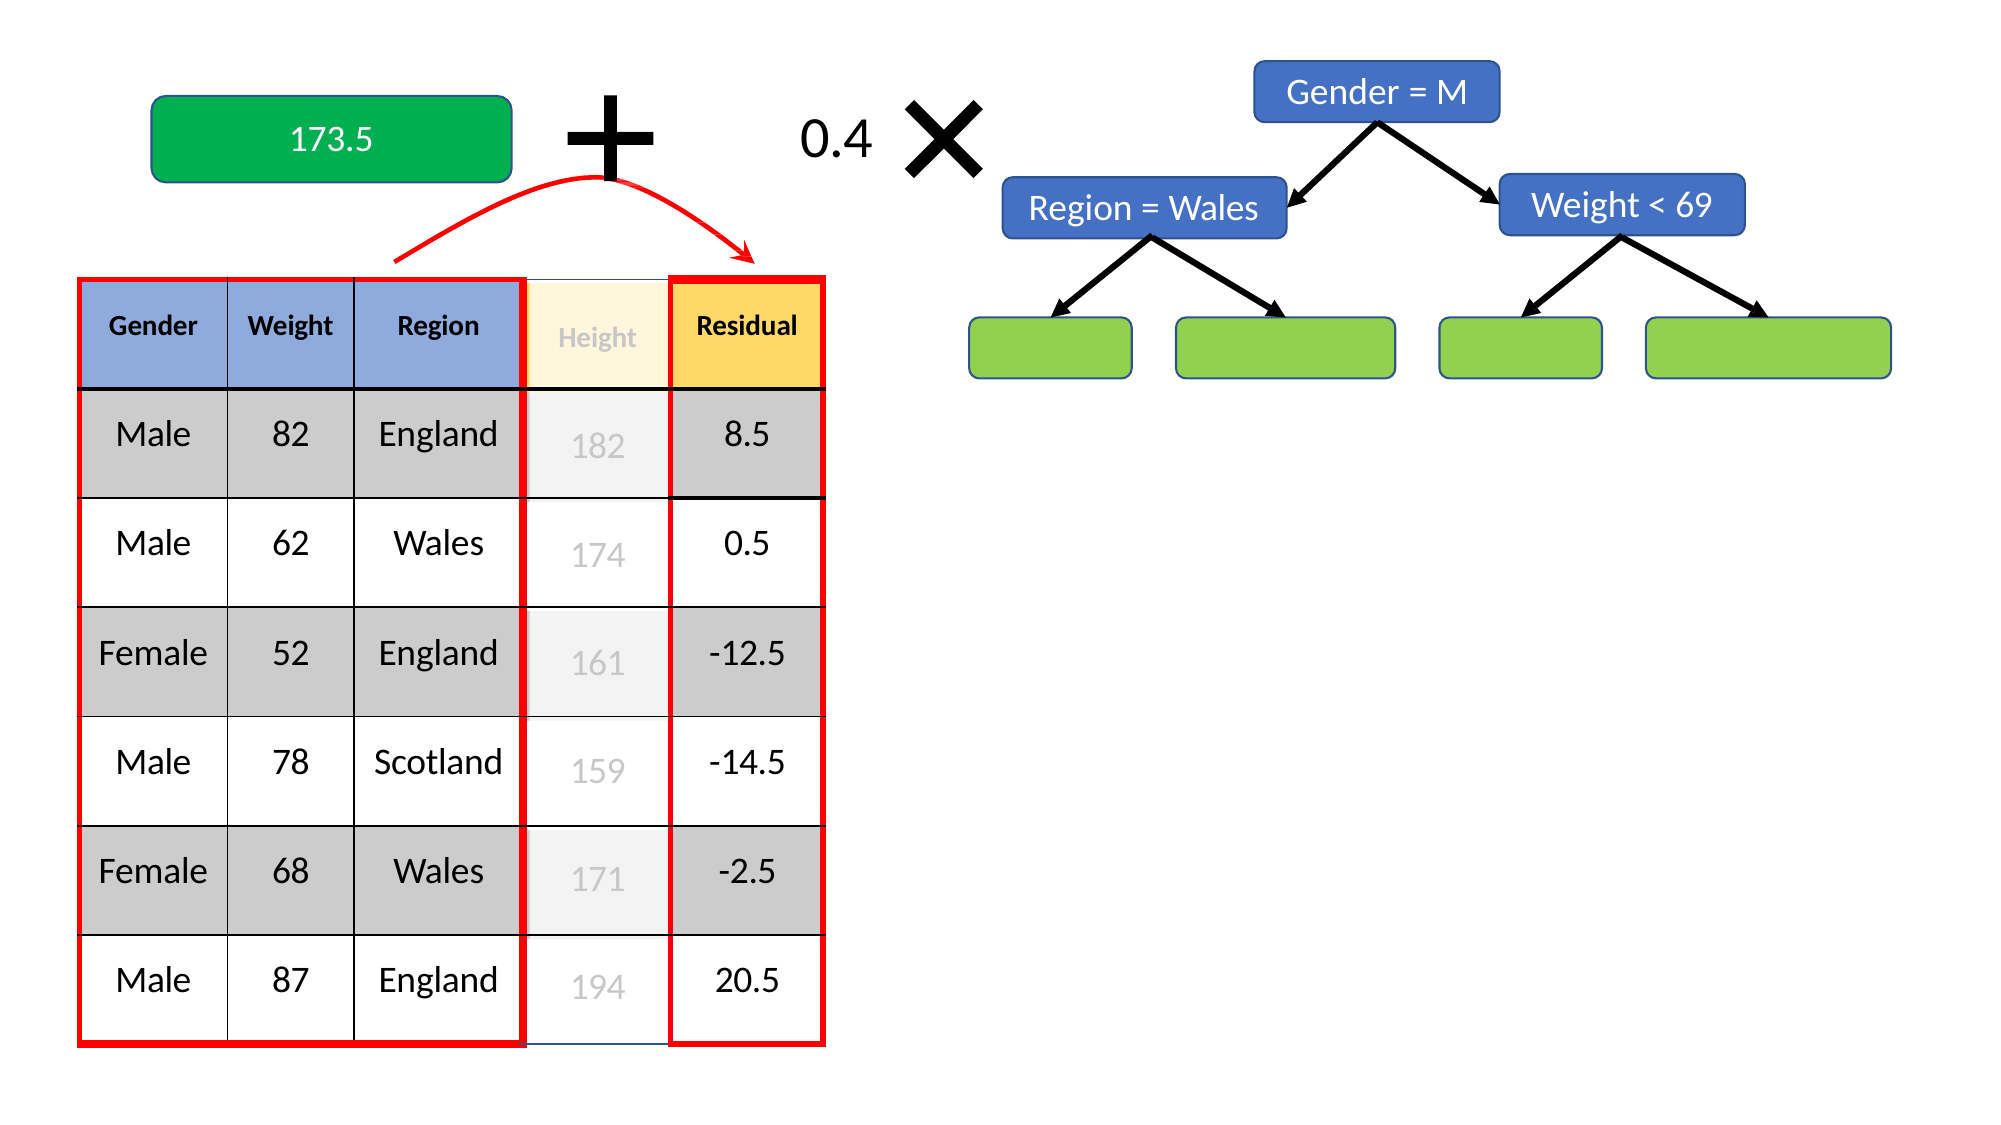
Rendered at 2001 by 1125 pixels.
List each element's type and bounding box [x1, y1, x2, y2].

table_cell [228, 827, 353, 934]
table_cell [82, 827, 227, 934]
text_box [526, 282, 670, 503]
table_cell [673, 608, 820, 716]
table_cell [355, 608, 519, 716]
table_cell [228, 499, 353, 606]
text_box [798, 96, 877, 169]
table_header [82, 282, 227, 387]
table_cell [82, 936, 227, 1040]
table_cell [355, 717, 519, 825]
table_cell [355, 499, 519, 606]
table_cell [673, 827, 820, 934]
table_header [673, 284, 820, 387]
table_cell [355, 936, 519, 1040]
table_cell [673, 936, 820, 1041]
text_box [150, 94, 755, 265]
table_cell [82, 608, 227, 716]
table_header [355, 282, 519, 387]
table_cell [355, 827, 519, 934]
table_cell [82, 717, 227, 825]
table_header [228, 282, 353, 387]
table_cell [527, 608, 668, 716]
table_cell [228, 391, 353, 497]
table_cell [228, 936, 353, 1040]
text_box [904, 59, 1893, 380]
table_cell [527, 827, 668, 934]
table_cell [673, 391, 820, 496]
table_cell [82, 499, 227, 606]
table_cell [355, 391, 519, 497]
table_cell [673, 500, 820, 606]
table_cell [527, 503, 668, 606]
table_cell [673, 717, 820, 825]
table_cell [527, 936, 668, 1043]
table_cell [82, 391, 227, 497]
table_cell [527, 717, 668, 825]
table_cell [228, 717, 353, 825]
table_cell [228, 608, 353, 716]
